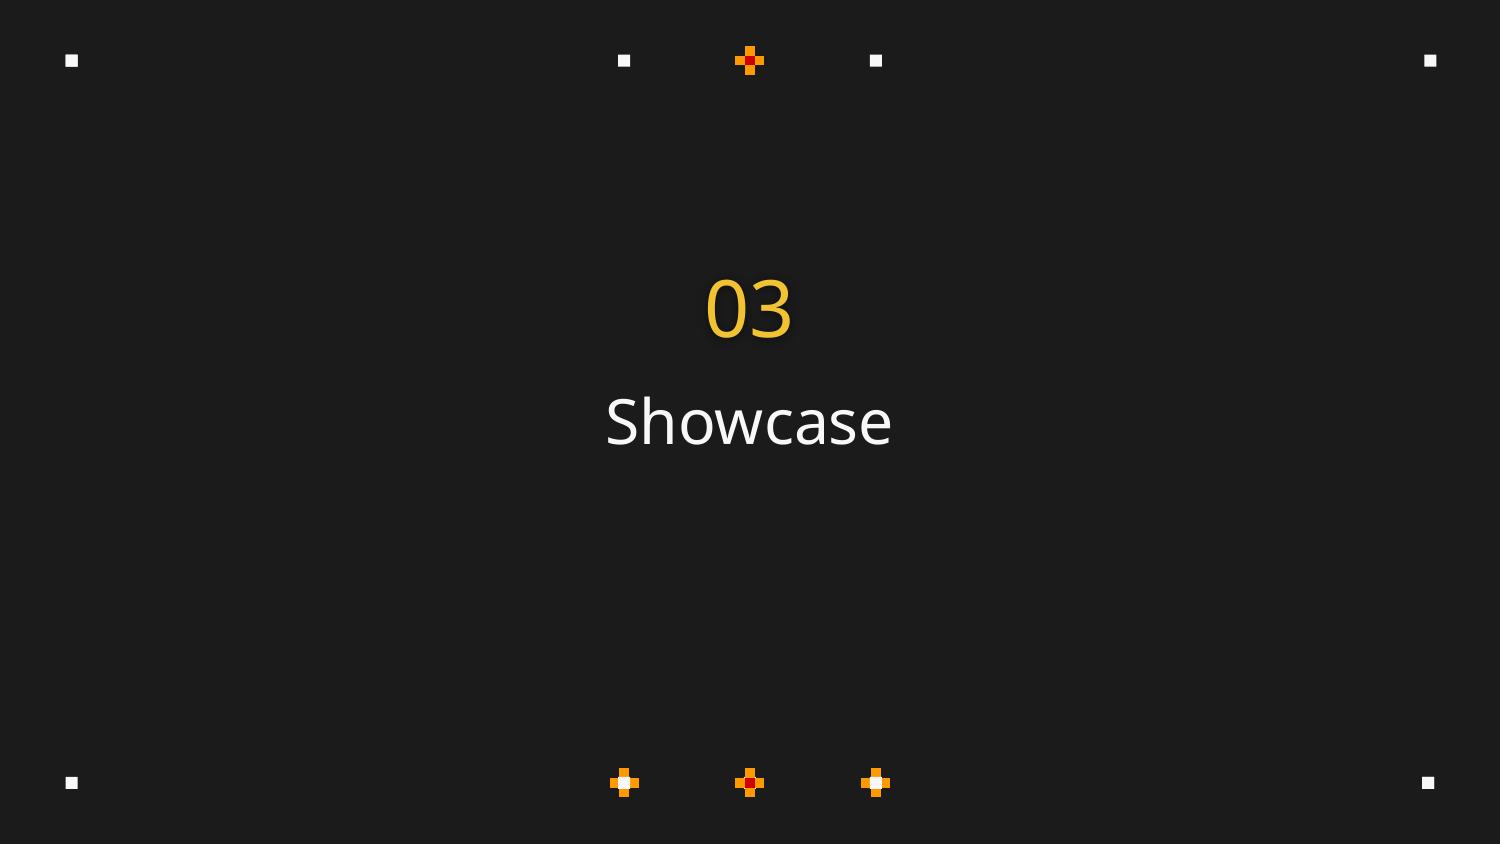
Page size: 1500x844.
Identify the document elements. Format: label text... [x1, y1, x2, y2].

title Showcase [334, 371, 1166, 473]
title 03 [647, 230, 853, 369]
